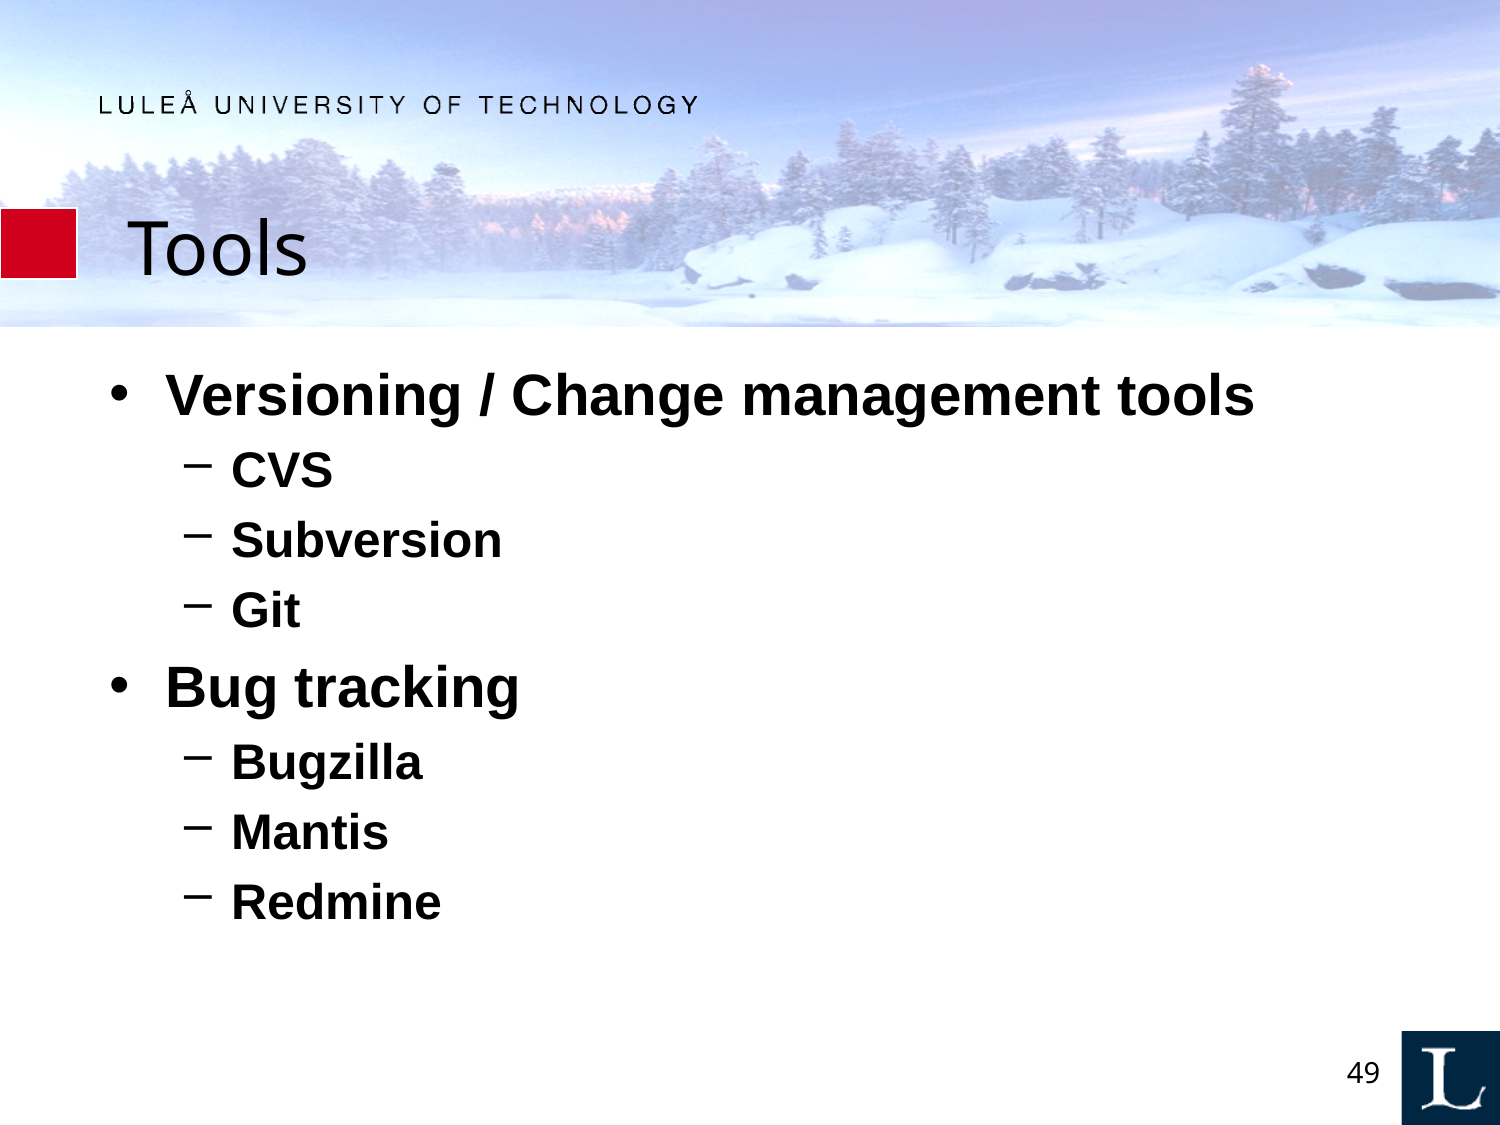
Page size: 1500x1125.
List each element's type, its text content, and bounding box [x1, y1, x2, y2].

picture [1399, 1031, 1500, 1125]
slide_number 49 [1045, 1046, 1396, 1125]
title Tools [111, 160, 1412, 330]
picture [100, 90, 697, 114]
list Versioning / Change management tools CVS Subversion Git Bug tracking Bugzilla Mantis Redmine [94, 350, 1412, 975]
